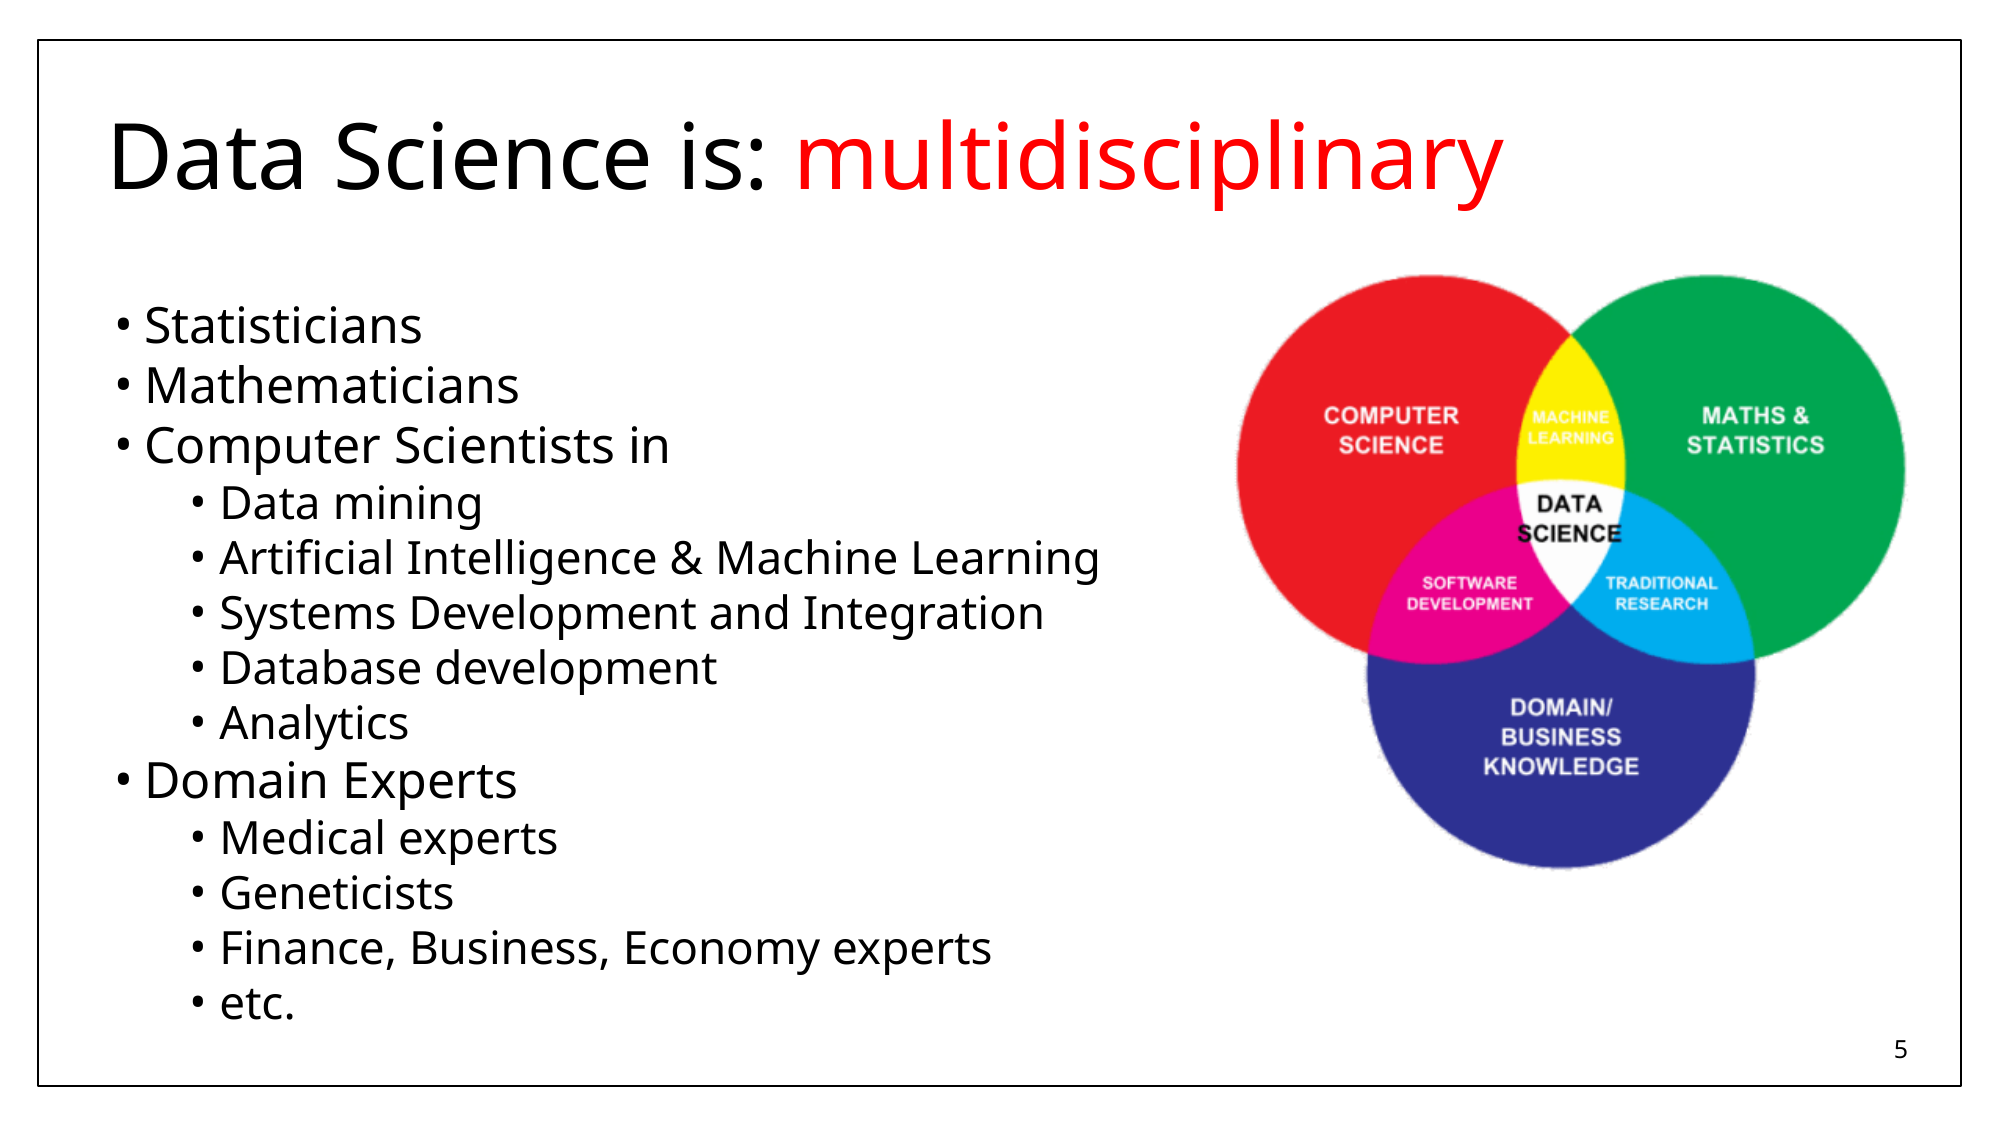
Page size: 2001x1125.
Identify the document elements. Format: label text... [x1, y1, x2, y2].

slide_number 5 [1643, 1020, 1924, 1081]
title Data Science is: multidisciplinary [91, 48, 1924, 271]
picture [1210, 270, 1924, 878]
list Statisticians Mathematicians Computer Scientists in Data mining Artificial Intelligence & Machine Learning Systems Development and Integration Database development Analytics Domain Experts Medical experts Geneticists Finance, Business, Economy experts etc. [91, 286, 1924, 997]
